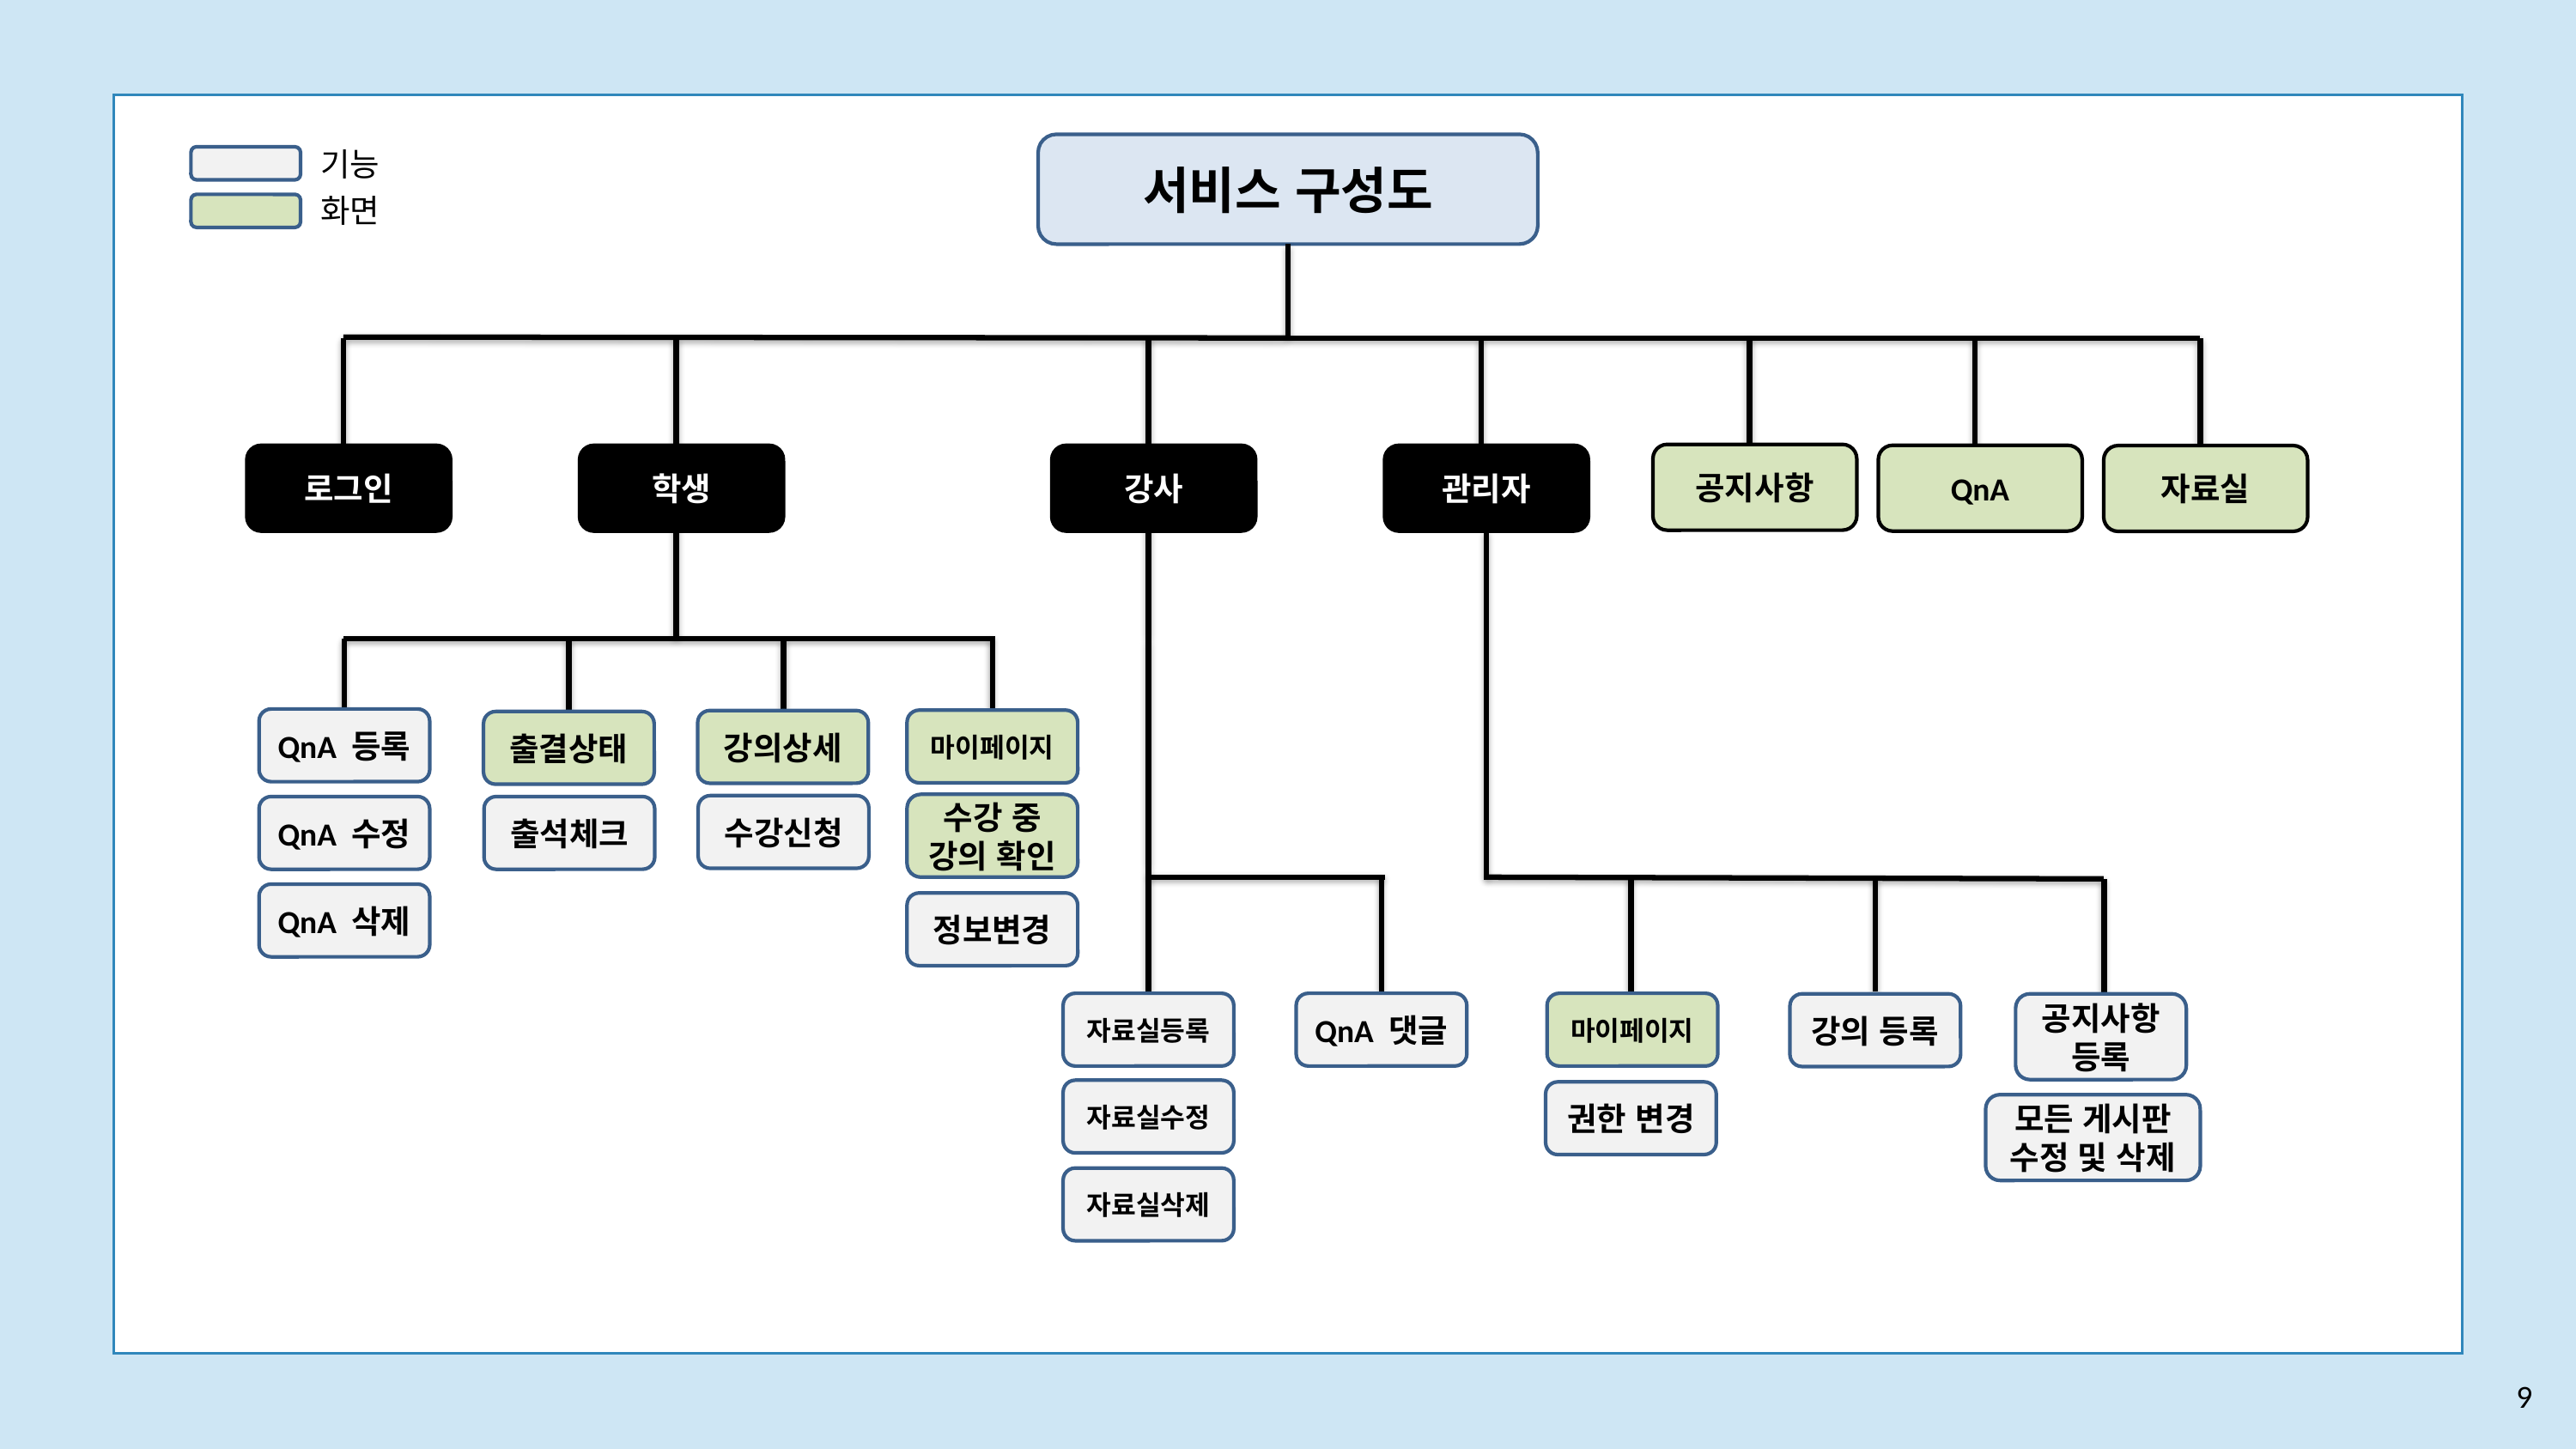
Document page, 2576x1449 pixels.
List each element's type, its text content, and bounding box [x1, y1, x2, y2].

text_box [113, 94, 2463, 1354]
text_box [1631, 876, 1874, 880]
text_box 9 [2475, 1367, 2574, 1423]
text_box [1485, 876, 1631, 880]
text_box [1876, 876, 2105, 880]
